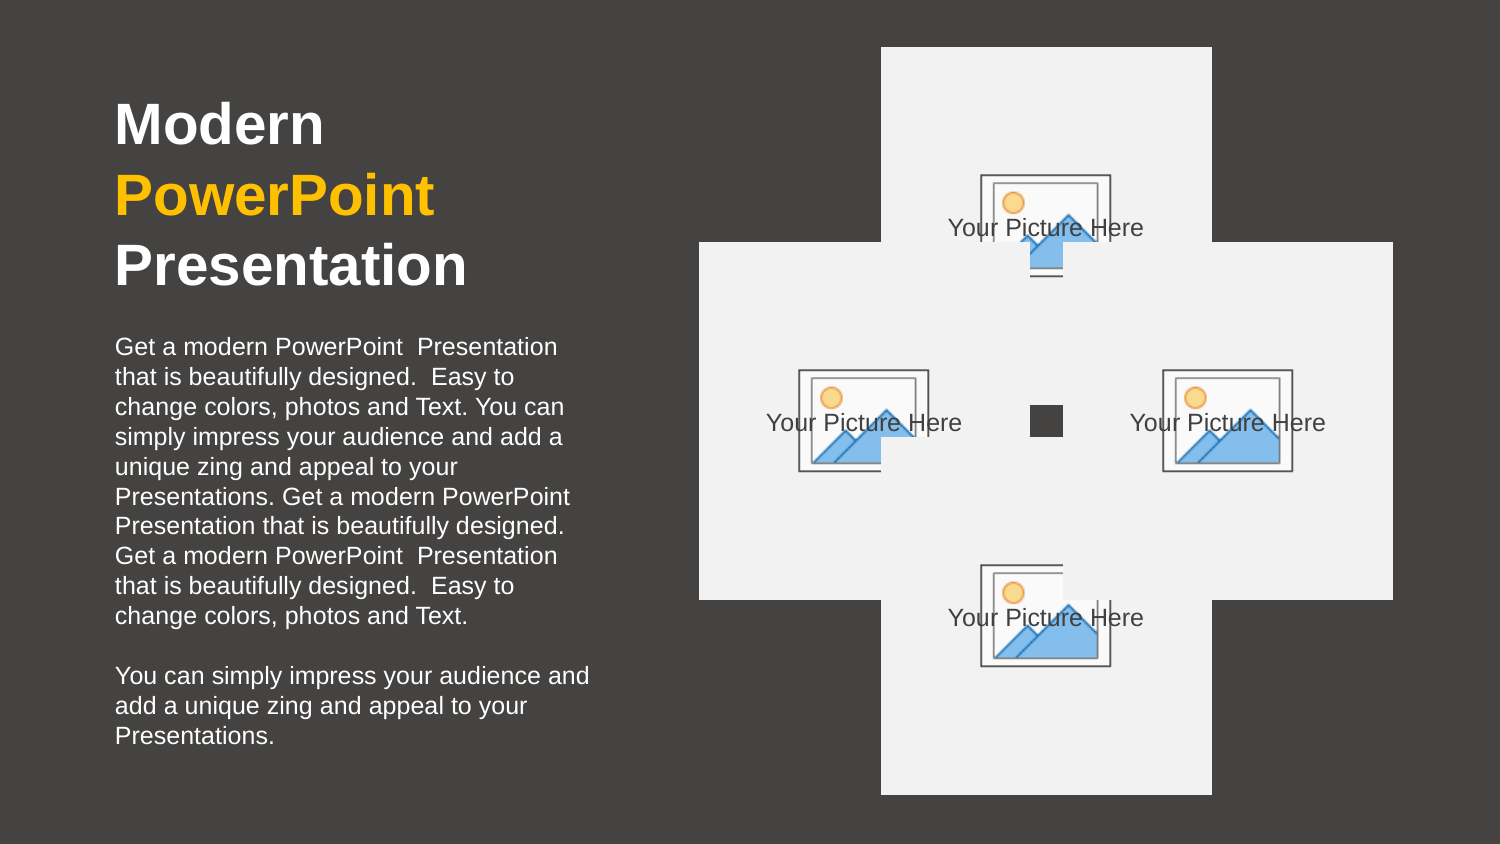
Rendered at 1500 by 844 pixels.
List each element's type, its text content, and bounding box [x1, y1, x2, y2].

picture [698, 46, 1394, 796]
text_box Get a modern PowerPoint Presentation that is beautifully designed. Easy to change colors, photos and Text. You can simply impress your audience and add a unique zing and appeal to your Presentations. Get a modern PowerPoint Presentation that is beautifully designed. Get a modern PowerPoint Presentation that is beautifully designed. Easy to change colors, photos and Text. You can simply impress your audience and add a unique zing and appeal to your Presentations. [100, 323, 614, 757]
text_box Modern PowerPoint Presentation [100, 79, 526, 304]
